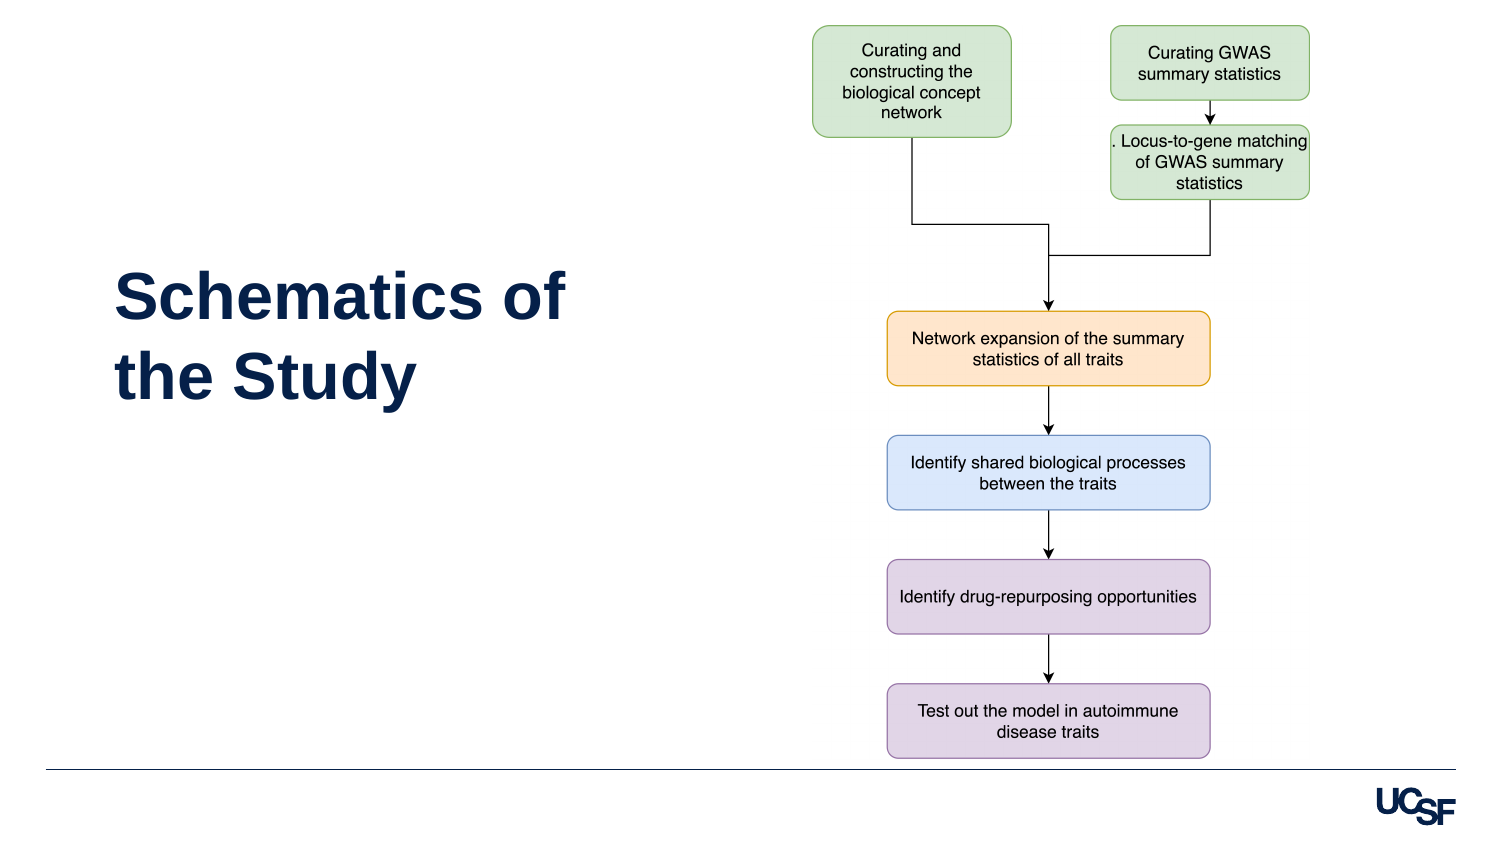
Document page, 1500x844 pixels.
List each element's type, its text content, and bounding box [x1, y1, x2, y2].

picture [811, 25, 1310, 760]
text_box Schematics of the Study [99, 245, 688, 420]
